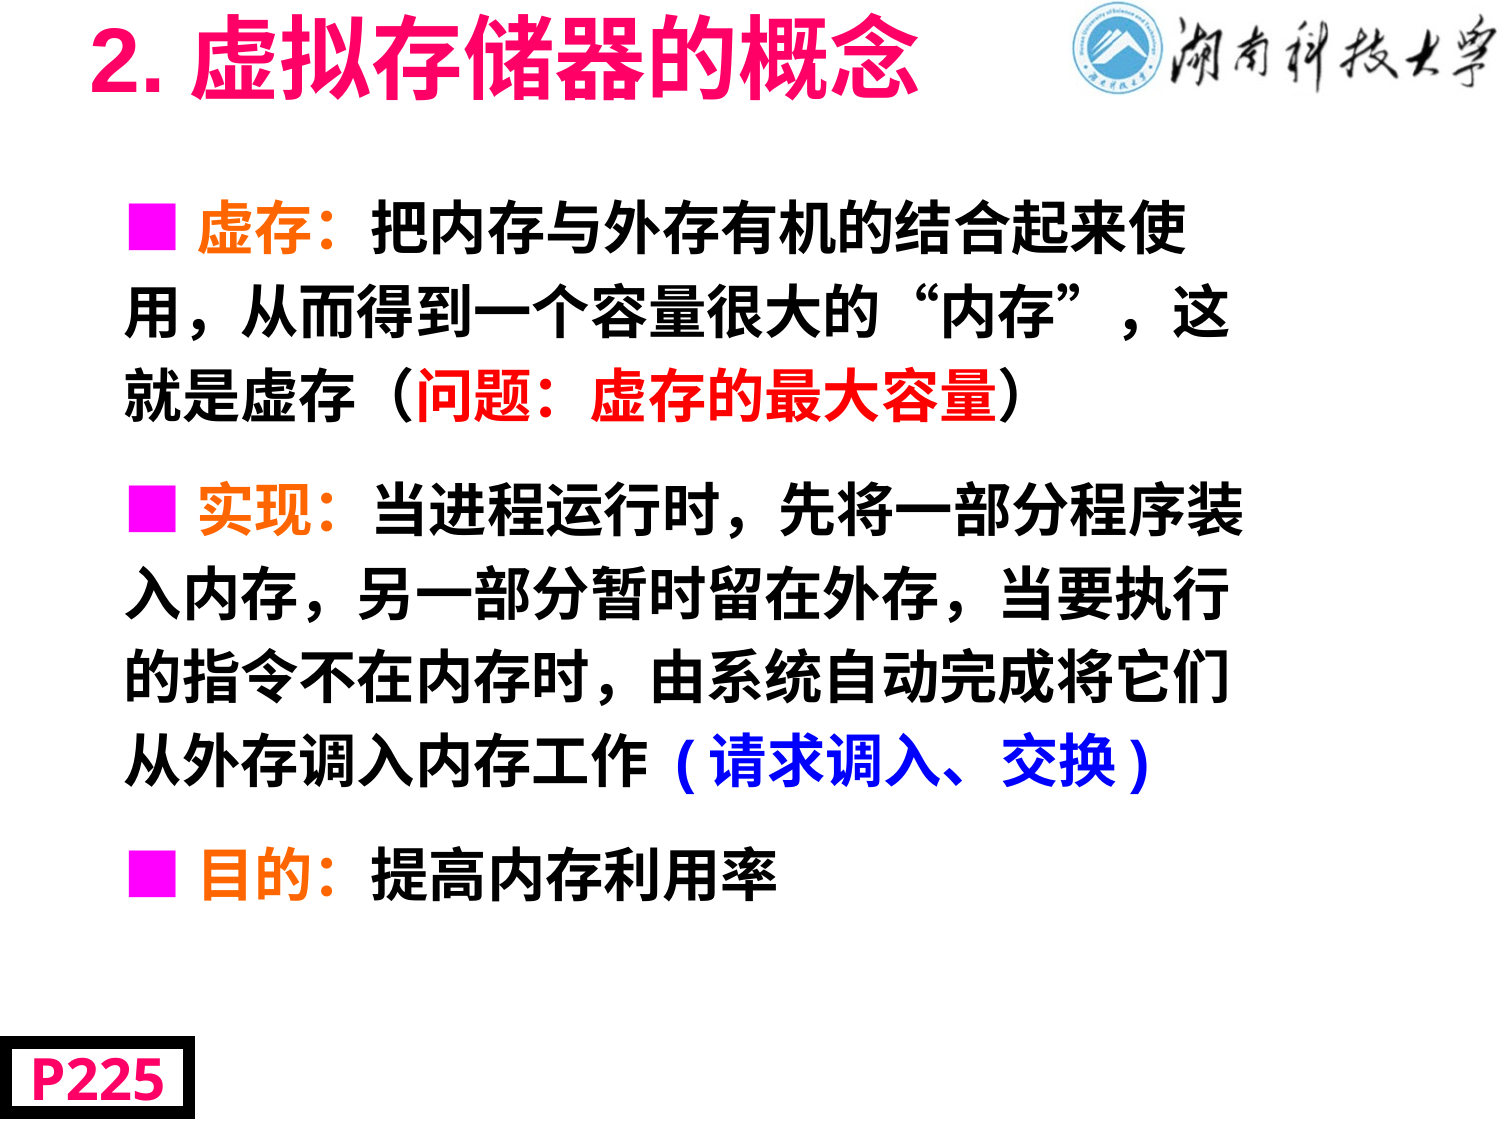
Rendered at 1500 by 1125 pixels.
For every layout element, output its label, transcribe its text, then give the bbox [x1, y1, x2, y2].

title 2.虚拟存储器的概念 [74, 0, 1426, 112]
picture [1426, 0, 1500, 97]
text_box P225 [5, 1042, 190, 1113]
text_box ■虚存：把内存与外存有机的结合起来使用，从而得到一个容量很大的“内存”，这就是虚存（问题：虚存的最大容量） ■实现：当进程运行时，先将一部分程序装入内存，另一部分暂时留在外存，当要执行的指令不在内存时，由系统自动完成将它们从外存调入内存工作 (请求调入、交换) ■目的：提高内存利用率 [123, 177, 1247, 908]
